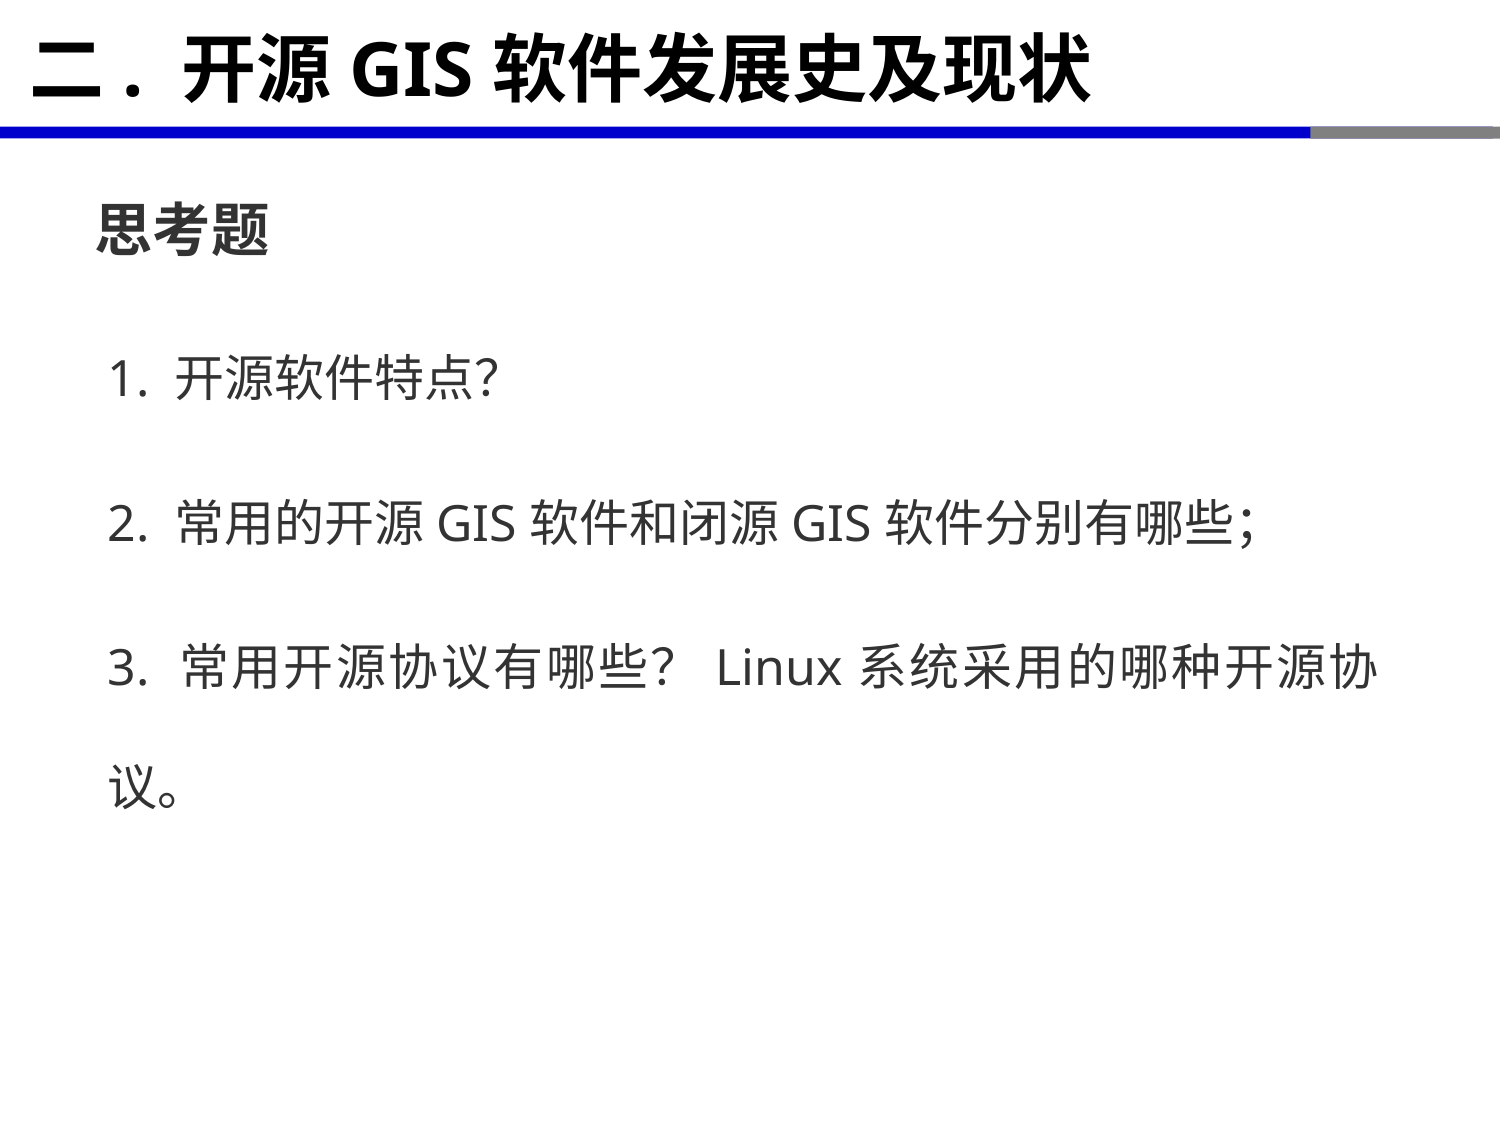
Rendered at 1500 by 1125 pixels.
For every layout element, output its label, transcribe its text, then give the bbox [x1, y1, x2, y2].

title 二. 开源GIS软件发展史及现状 [0, 1, 1479, 132]
text_box 思考题 [79, 150, 1444, 271]
text_box 1. 开源软件特点？ 2. 常用的开源GIS软件和闭源GIS软件分别有哪些； 3. 常用开源协议有哪些？Linux系统采用的哪种开源协议。 [92, 278, 1394, 824]
